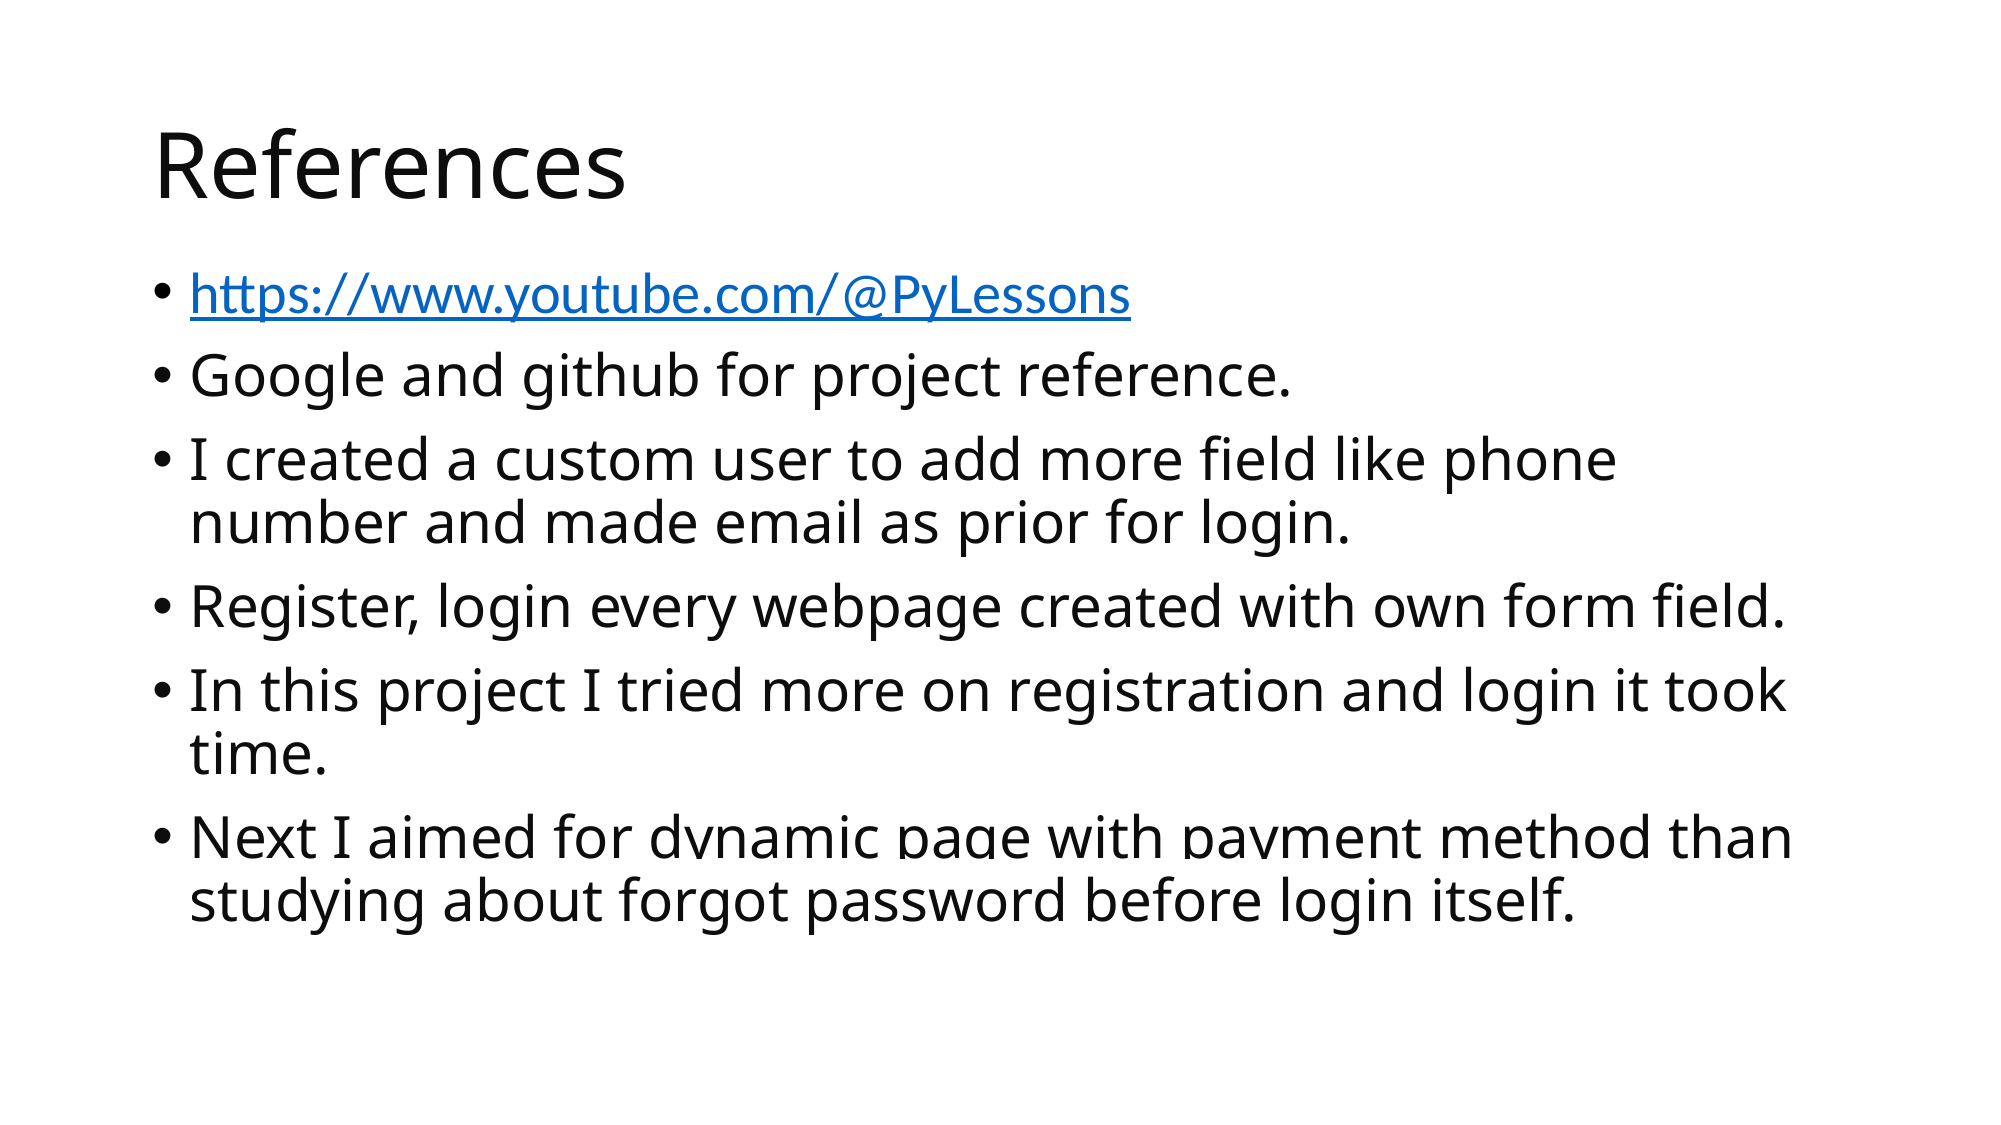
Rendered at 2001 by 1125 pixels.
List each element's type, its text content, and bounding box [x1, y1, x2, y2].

title References [137, 59, 1863, 255]
list https://www.youtube.com/@PyLessons Google and github for project reference. I created a custom user to add more field like phone number and made email as prior for login. Register, login every webpage created with own form field. In this project I tried more on registration and login it took time. Next I aimed for dynamic page with payment method than studying about forgot password before login itself. [137, 255, 1863, 1108]
